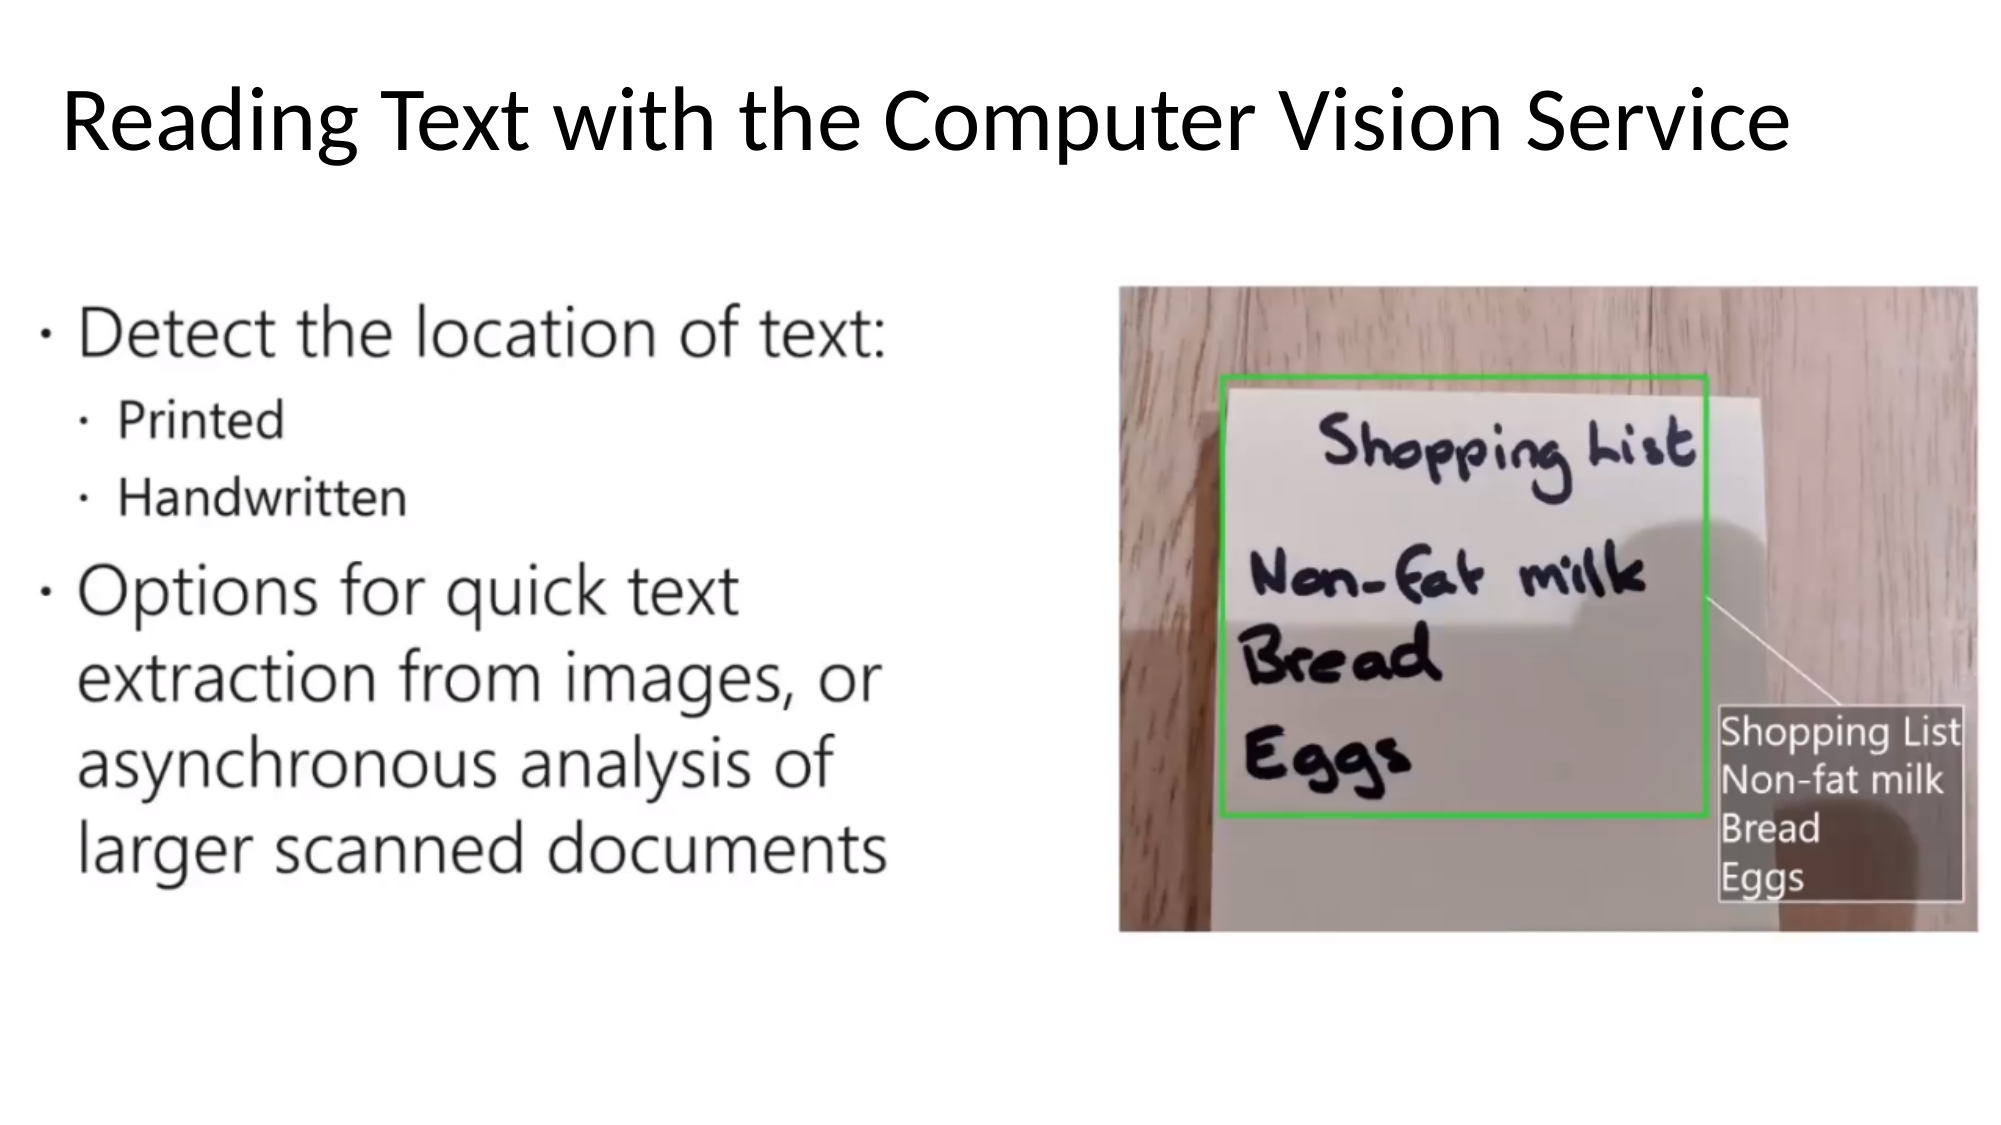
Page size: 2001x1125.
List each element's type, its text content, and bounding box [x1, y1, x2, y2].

picture [0, 259, 2000, 955]
title Reading Text with the Computer Vision Service [46, 59, 1863, 182]
